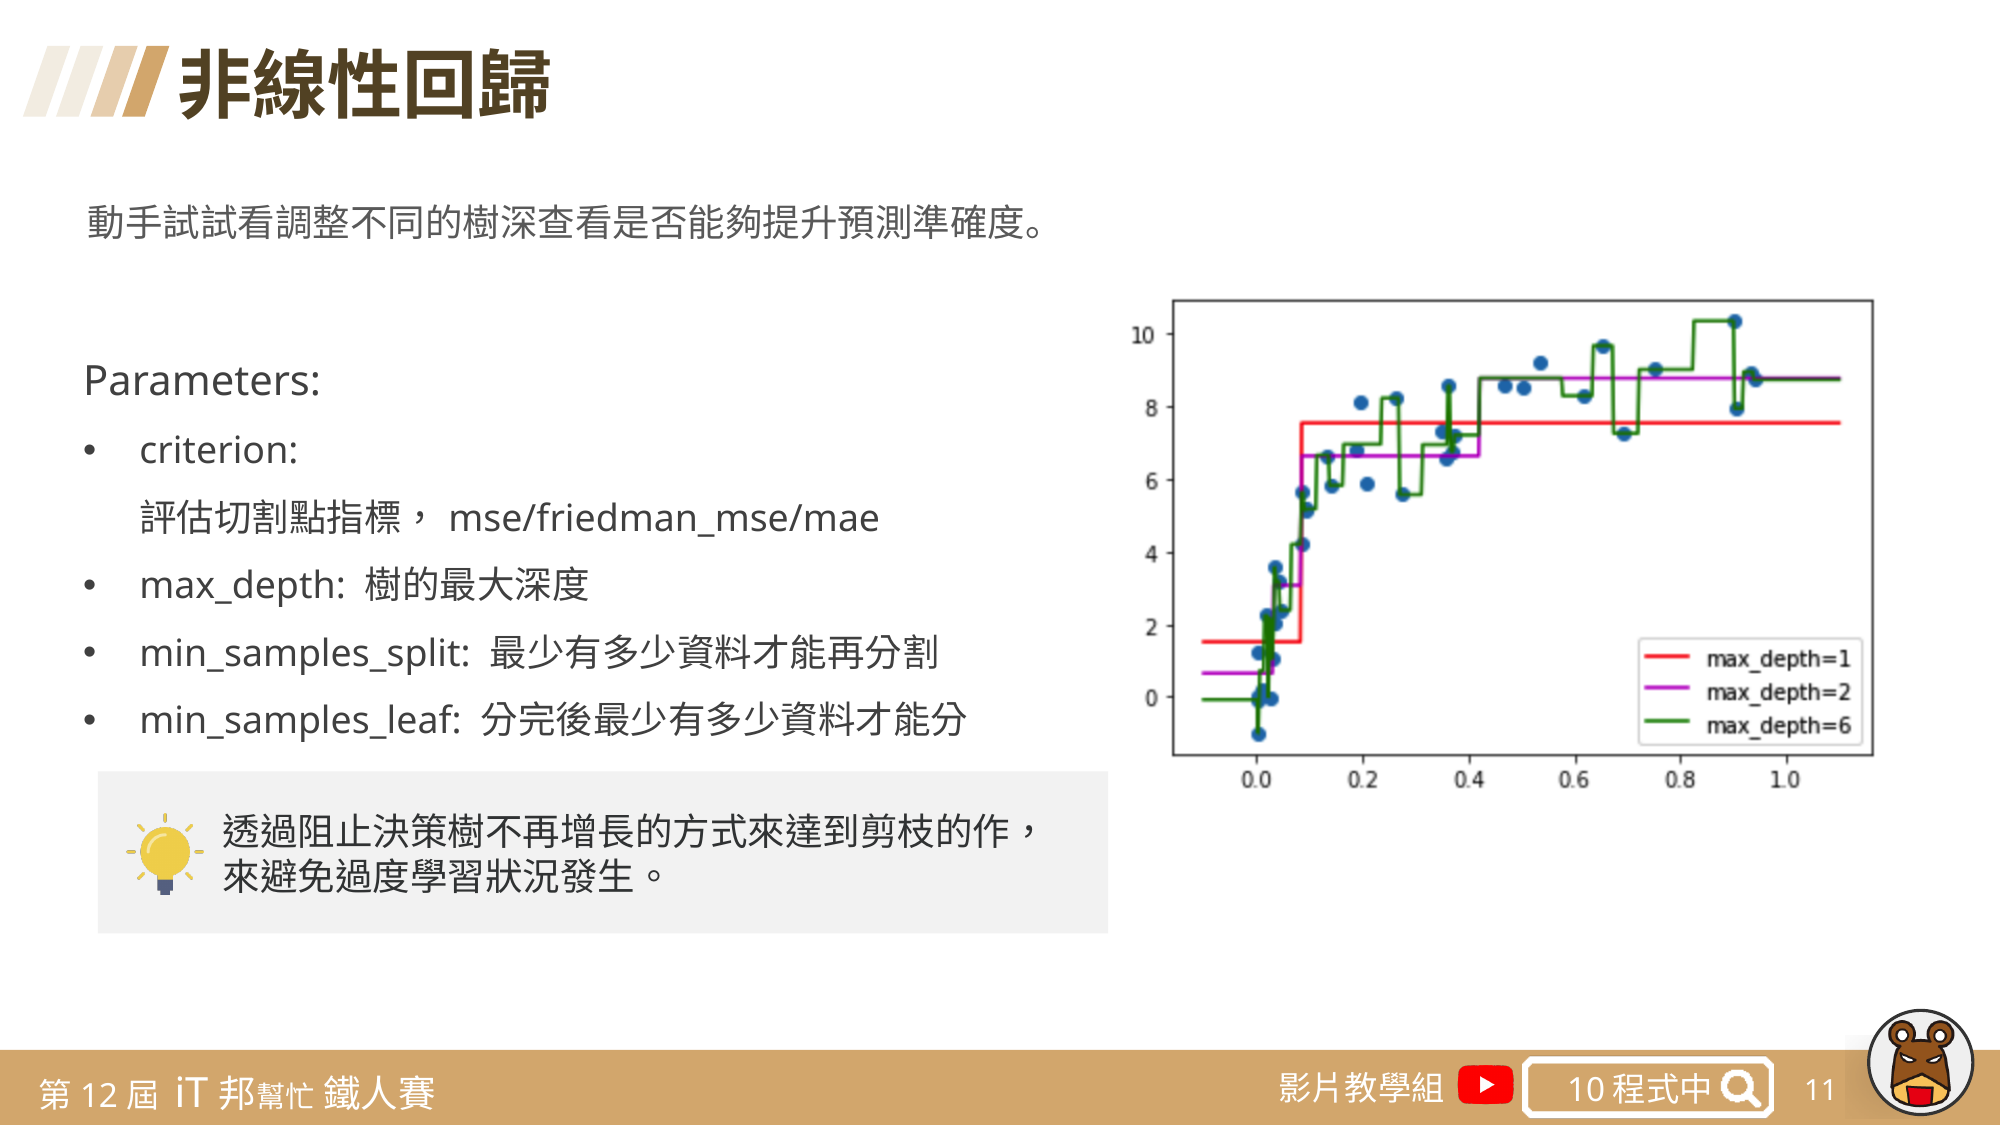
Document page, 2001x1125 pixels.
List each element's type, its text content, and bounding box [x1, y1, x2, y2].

list 非線性回歸 [162, 40, 1691, 138]
picture [1871, 1012, 1971, 1112]
picture [1410, 962, 1774, 1125]
text_box Parameters: criterion: 評估切割點指標，mse/friedman_mse/mae max_depth: 樹的最大深度 min_samples_split: 最少有多少資料才能再分割 min_samples_leaf: 分完後最少有多少資料才能分 [68, 346, 1069, 749]
text_box [97, 770, 1109, 934]
text_box 動手試試看調整不同的樹深查看是否能夠提升預測準確度。 [73, 191, 1078, 252]
picture [1120, 284, 1903, 797]
text_box 透過阻止決策樹不再增長的方式來達到剪枝的作， 來避免過度學習狀況發生。 [208, 800, 1069, 905]
picture [124, 813, 206, 896]
